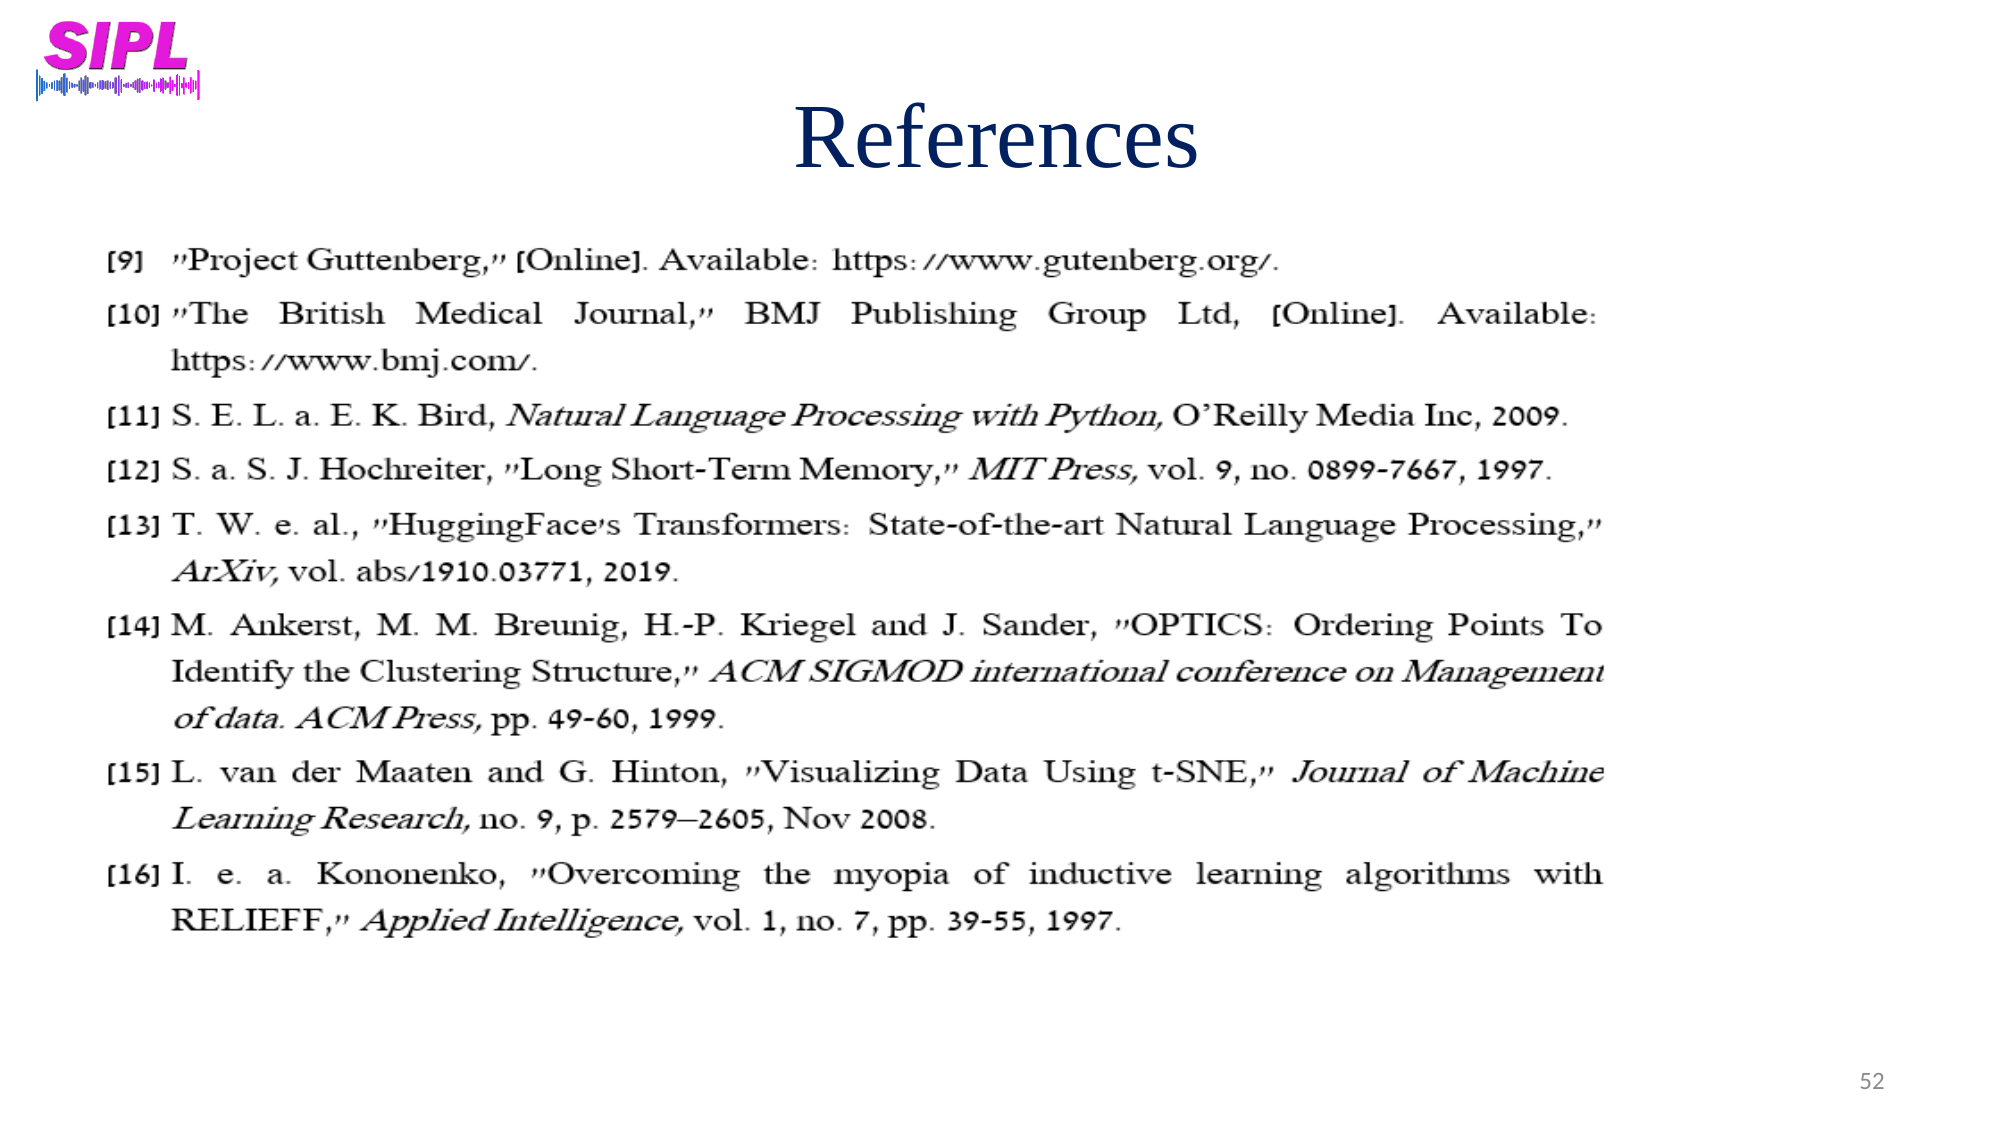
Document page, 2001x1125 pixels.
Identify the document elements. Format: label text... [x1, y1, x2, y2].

slide_number 52 [1433, 1050, 1900, 1110]
picture [74, 212, 1673, 970]
title References [321, 37, 1672, 209]
picture [24, 15, 206, 104]
